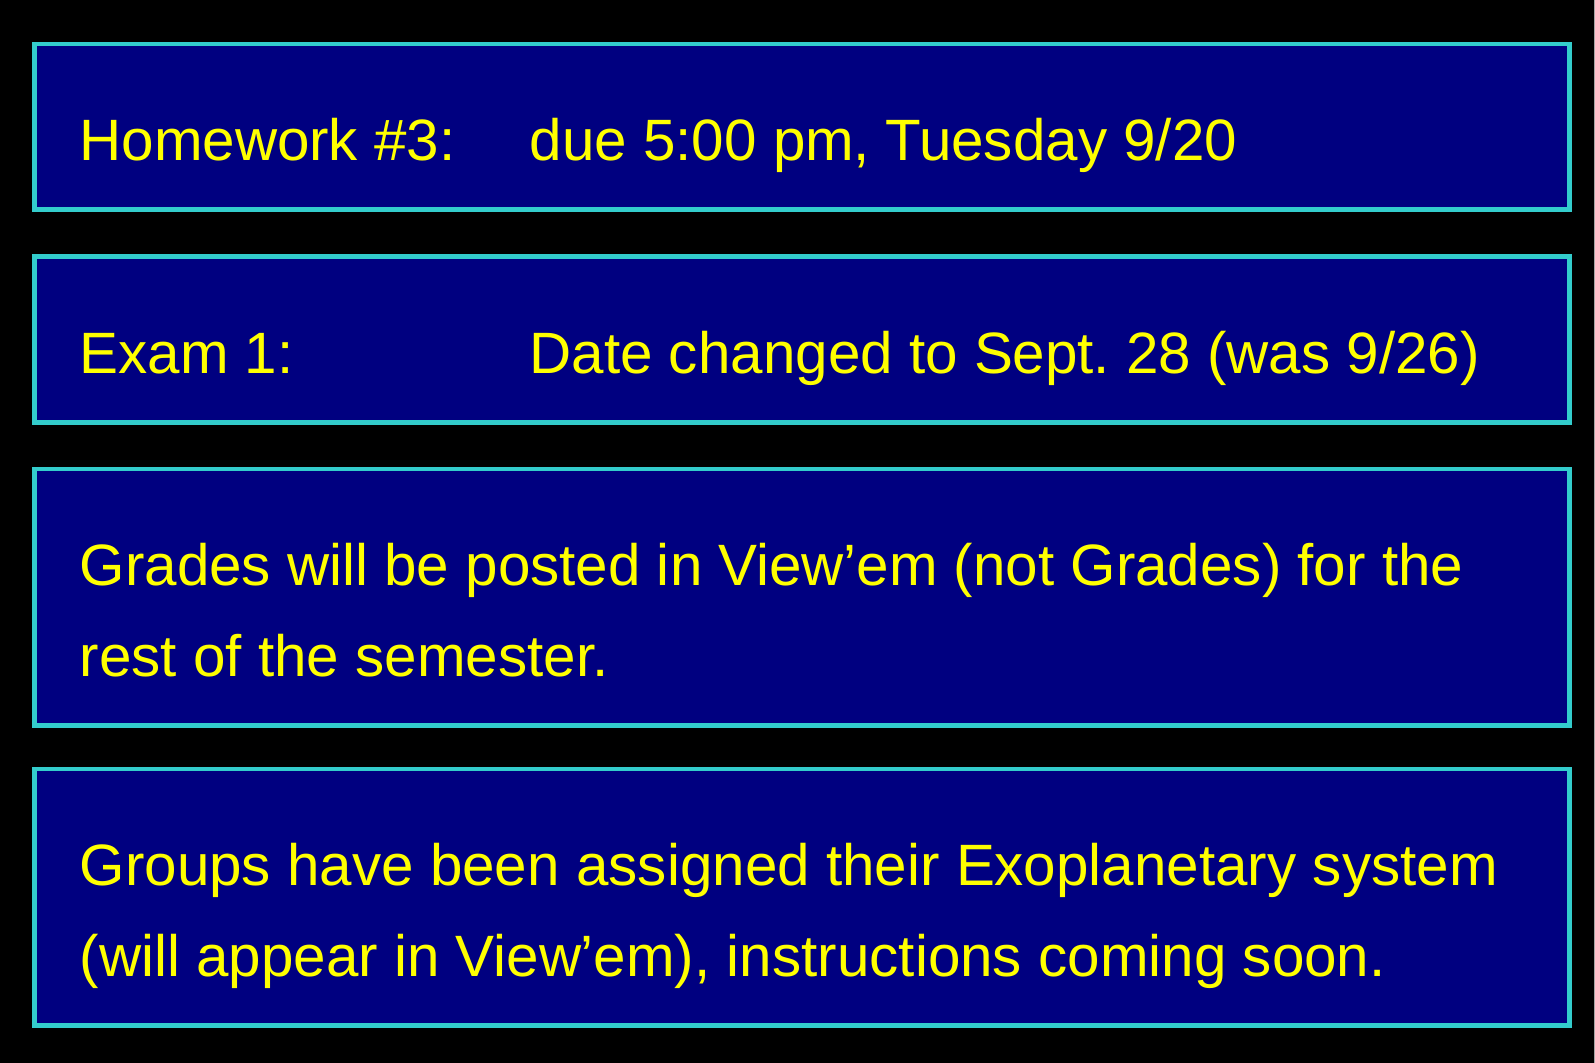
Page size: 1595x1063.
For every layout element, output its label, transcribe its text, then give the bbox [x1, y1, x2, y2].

text_box Grades will be posted in View’em (not Grades) for the rest of the semester. [34, 468, 1570, 726]
text_box Homework #3: due 5:00 pm, Tuesday 9/20 [34, 43, 1570, 210]
text_box Groups have been assigned their Exoplanetary system (will appear in View’em), instructions coming soon. [34, 768, 1570, 1026]
text_box Exam 1: Date changed to Sept. 28 (was 9/26) [34, 256, 1570, 423]
